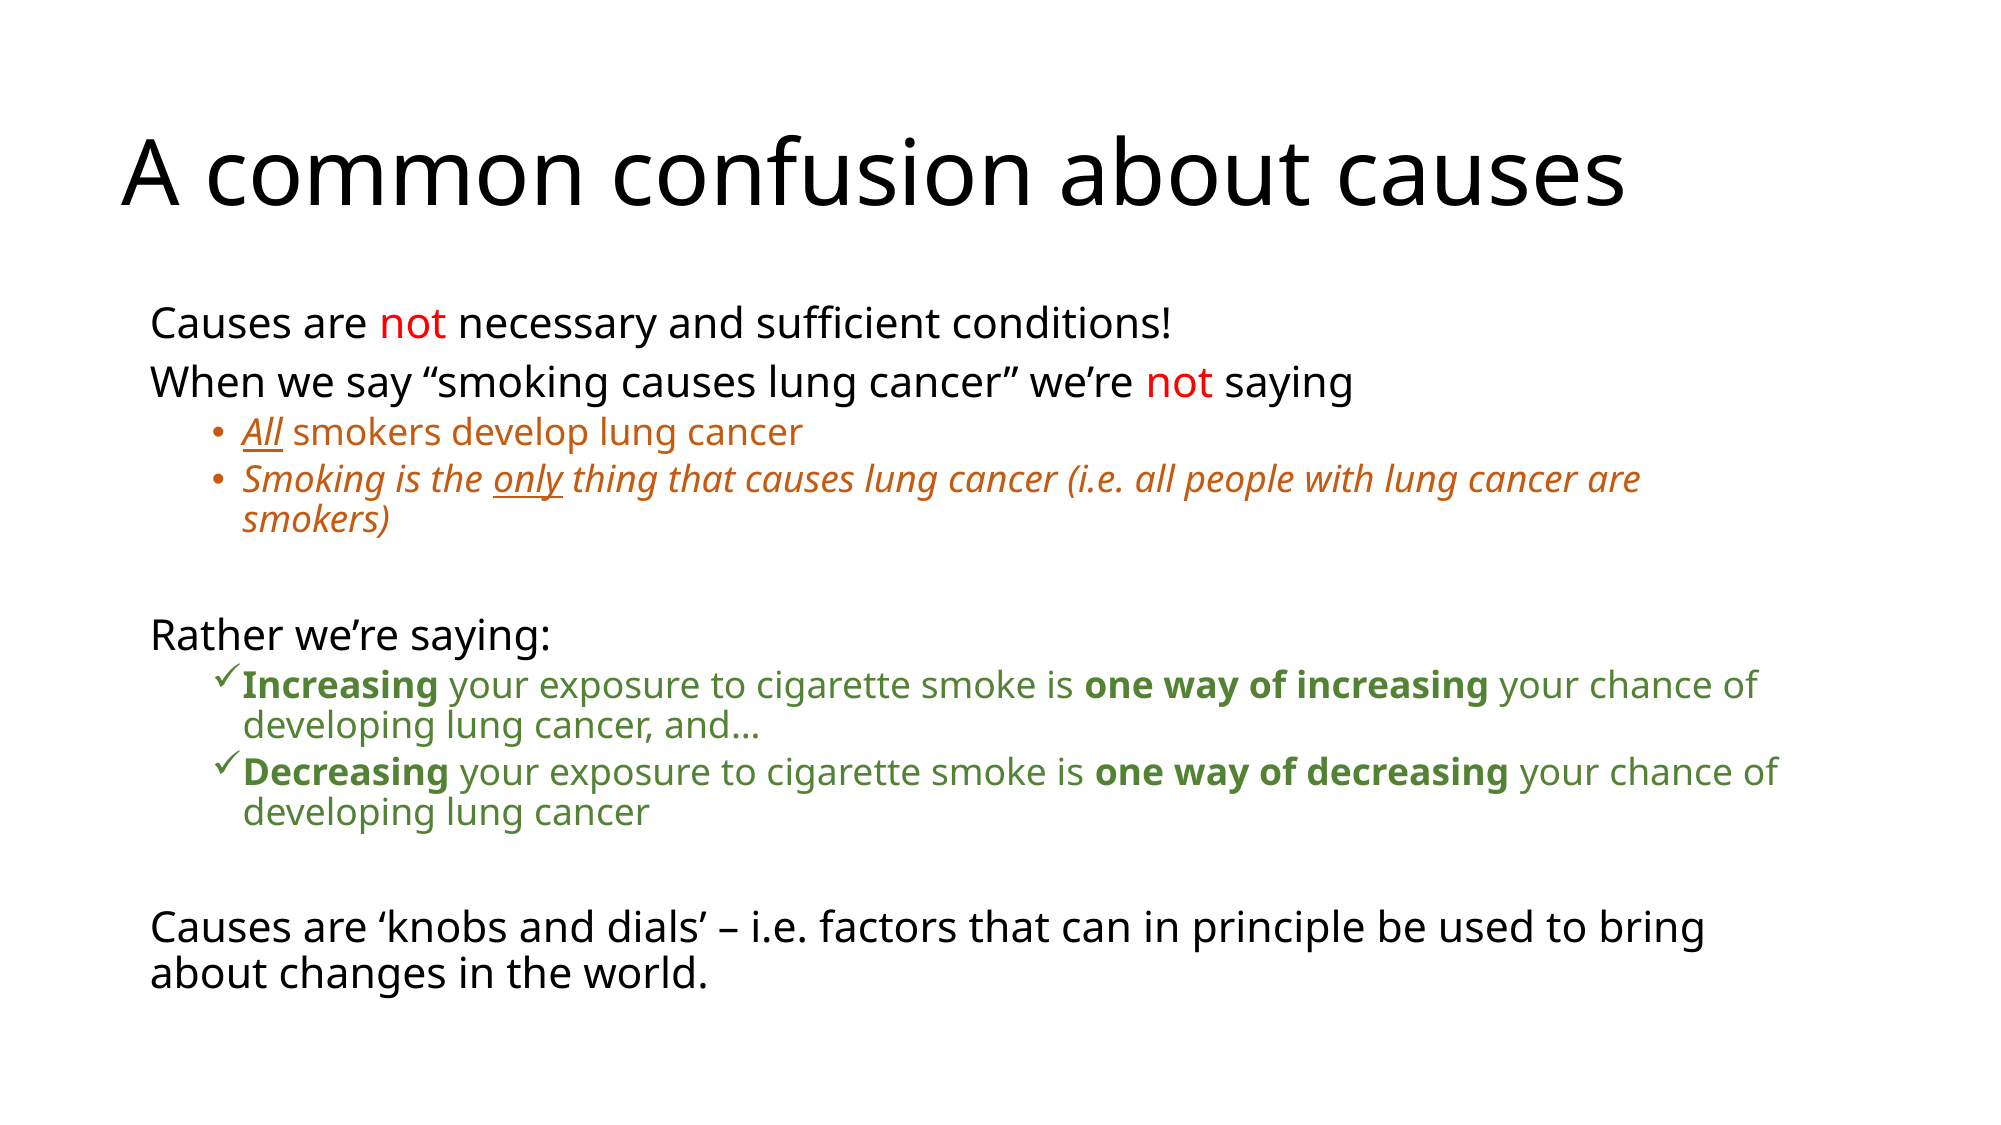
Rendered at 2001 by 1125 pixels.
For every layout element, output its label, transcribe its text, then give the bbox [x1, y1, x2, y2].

list Causes are not necessary and sufficient conditions! When we say “smoking causes lung cancer” we’re not saying All smokers develop lung cancer Smoking is the only thing that causes lung cancer (i.e. all people with lung cancer are smokers) Rather we’re saying: Increasing your exposure to cigarette smoke is one way of increasing your chance of developing lung cancer, and… Decreasing your exposure to cigarette smoke is one way of decreasing your chance of developing lung cancer Causes are ‘knobs and dials’ – i.e. factors that can in principle be used to bring about changes in the world. [134, 294, 1811, 1009]
title A common confusion about causes [94, 57, 1656, 295]
